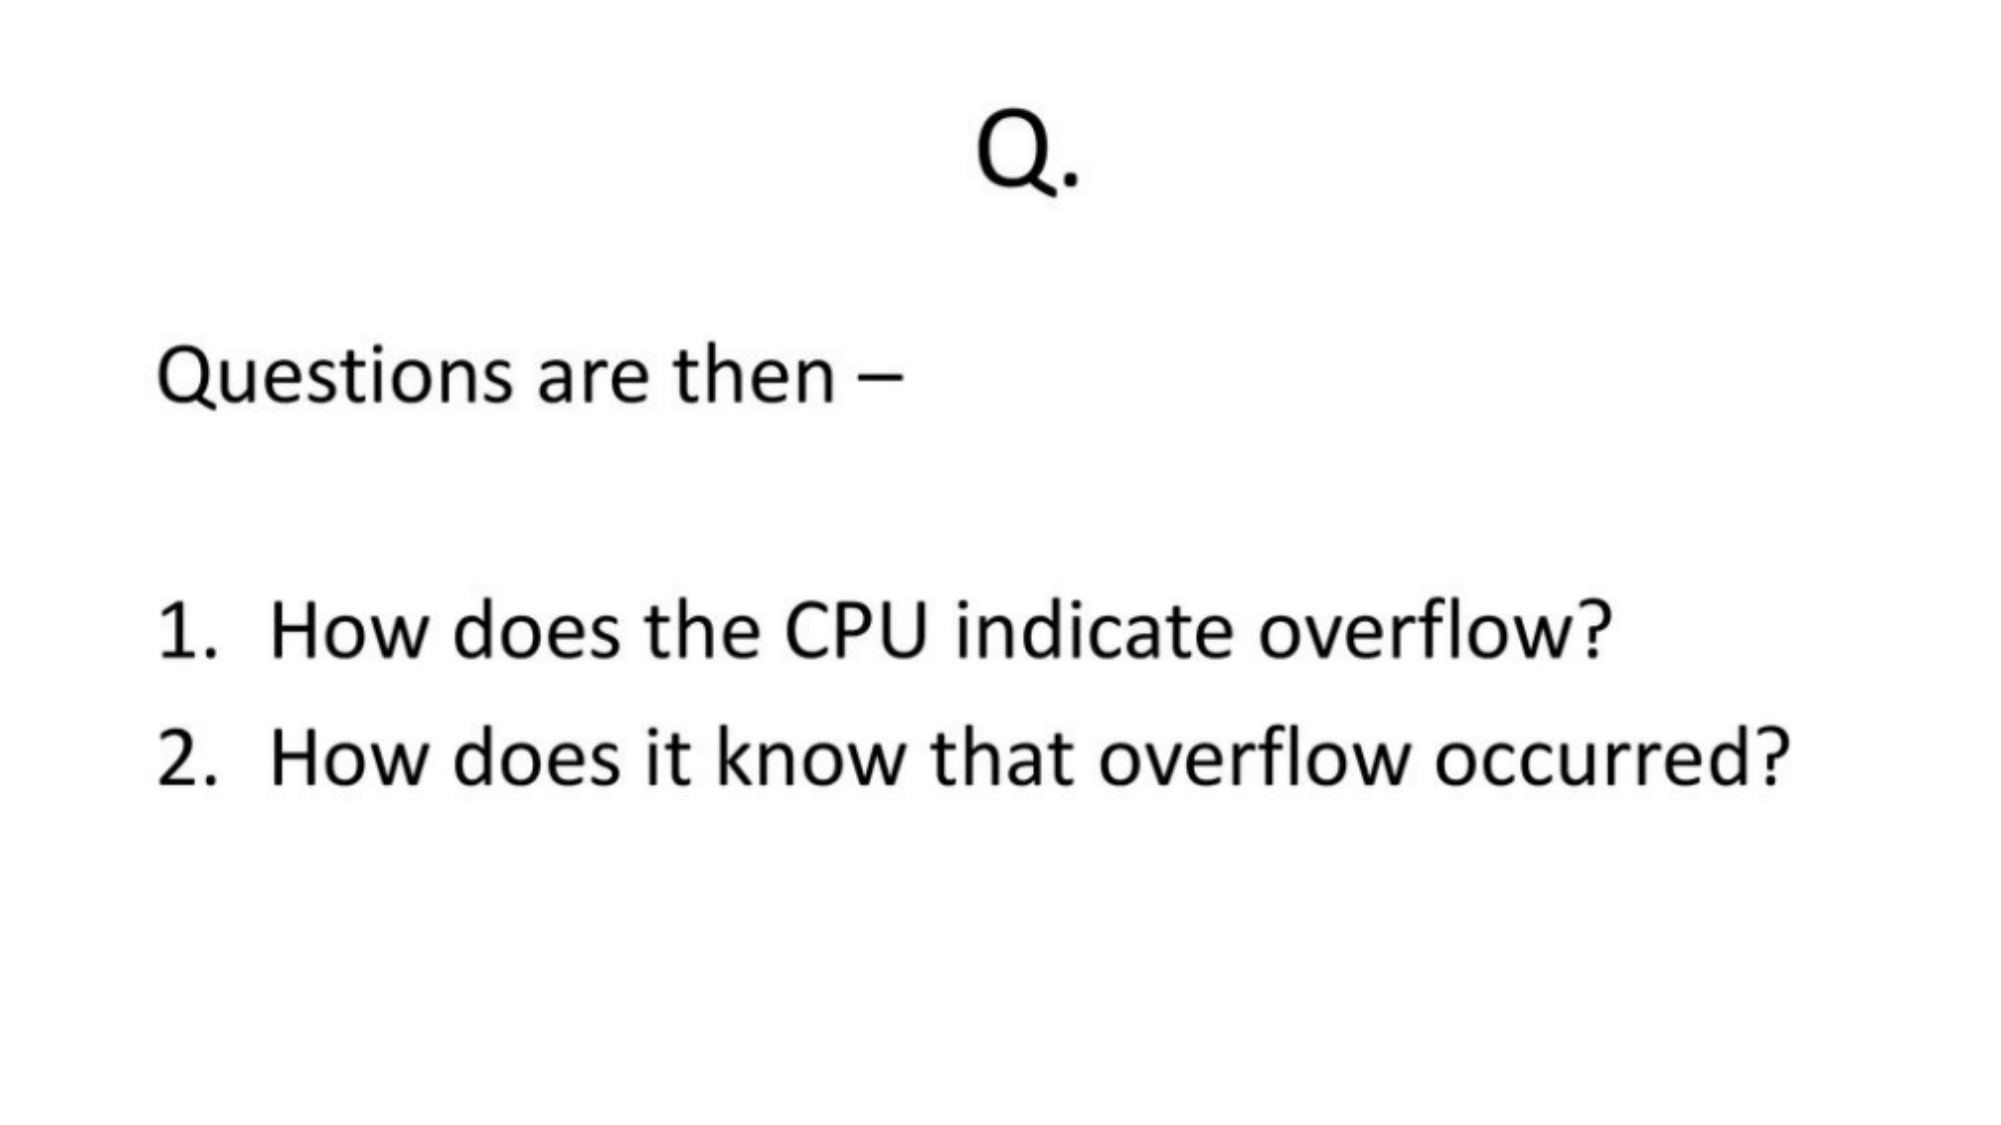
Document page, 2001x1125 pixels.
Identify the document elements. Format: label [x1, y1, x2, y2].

picture [52, 100, 2000, 871]
